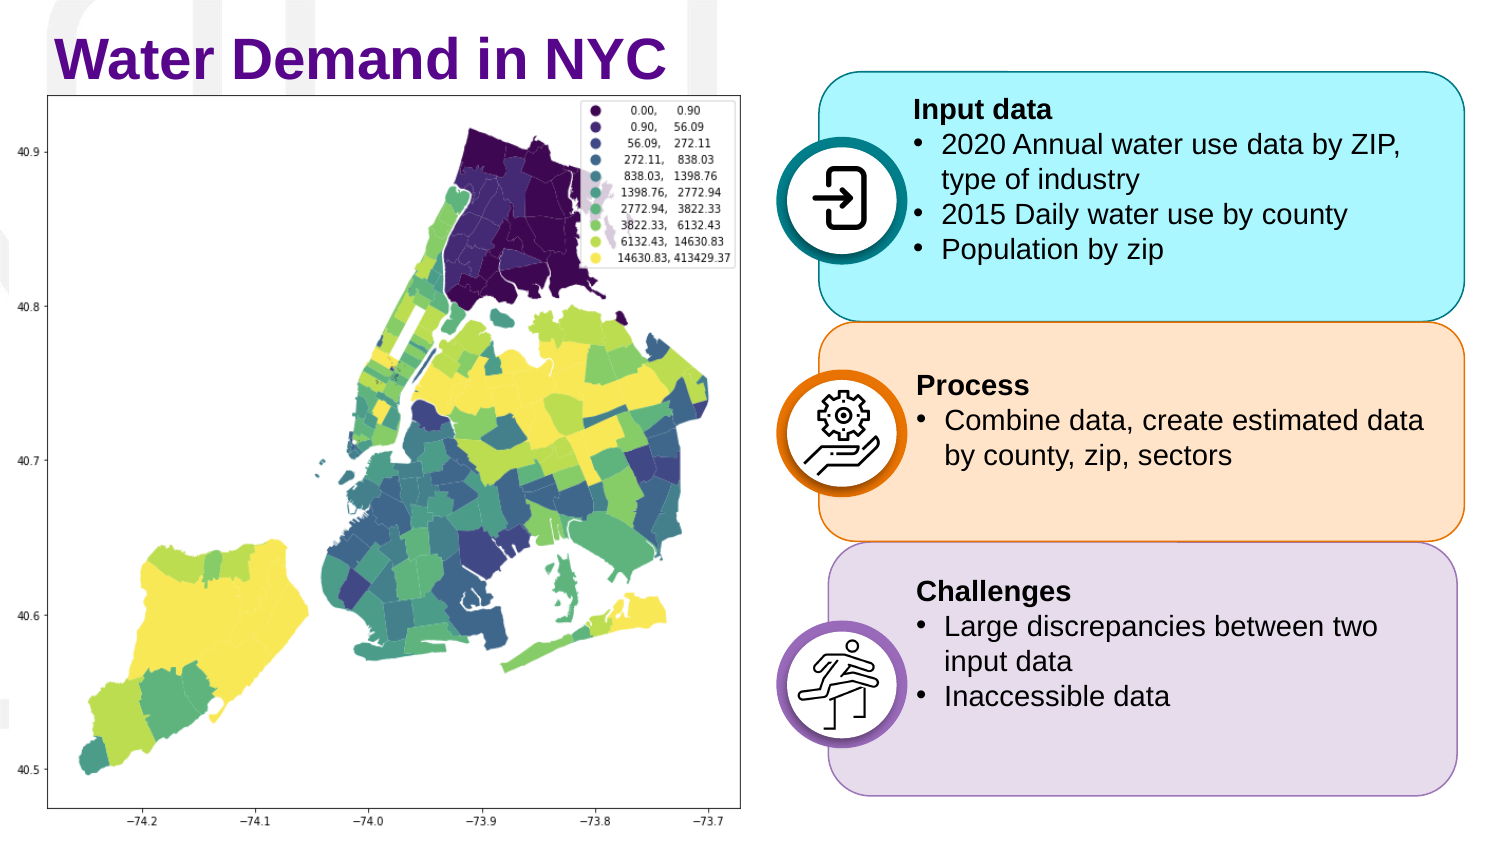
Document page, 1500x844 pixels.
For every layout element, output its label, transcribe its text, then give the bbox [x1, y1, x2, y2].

title Water Demand in NYC [39, 7, 810, 106]
picture [0, 0, 1500, 844]
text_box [818, 71, 1465, 797]
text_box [776, 136, 908, 749]
